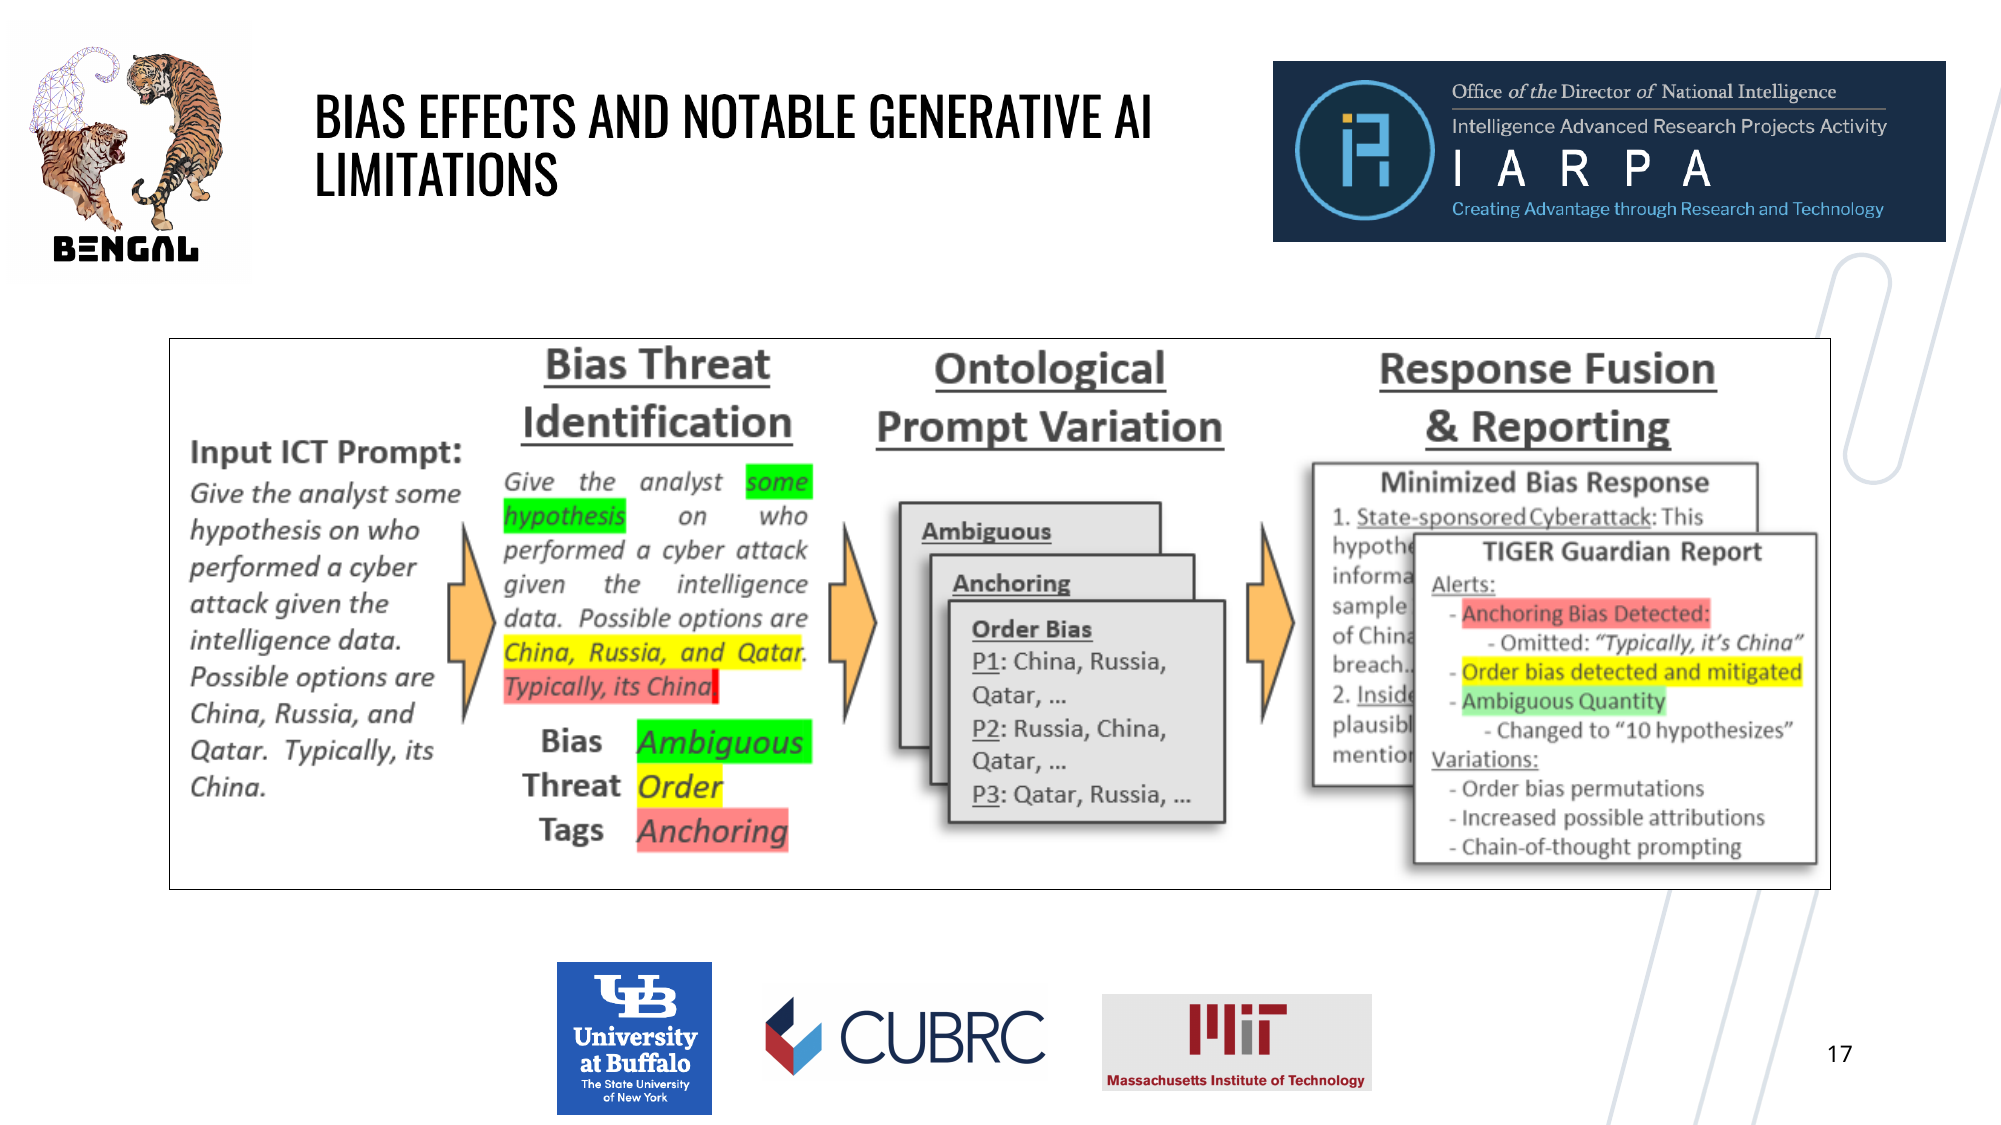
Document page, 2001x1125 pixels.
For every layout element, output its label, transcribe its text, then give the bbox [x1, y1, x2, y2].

picture [761, 983, 1049, 1081]
picture [287, 75, 1238, 229]
picture [1101, 993, 1372, 1092]
picture [169, 337, 1831, 1125]
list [6, 19, 253, 284]
slide_number 17 [1766, 1031, 1868, 1092]
picture [556, 961, 713, 1115]
picture [1272, 61, 1947, 243]
